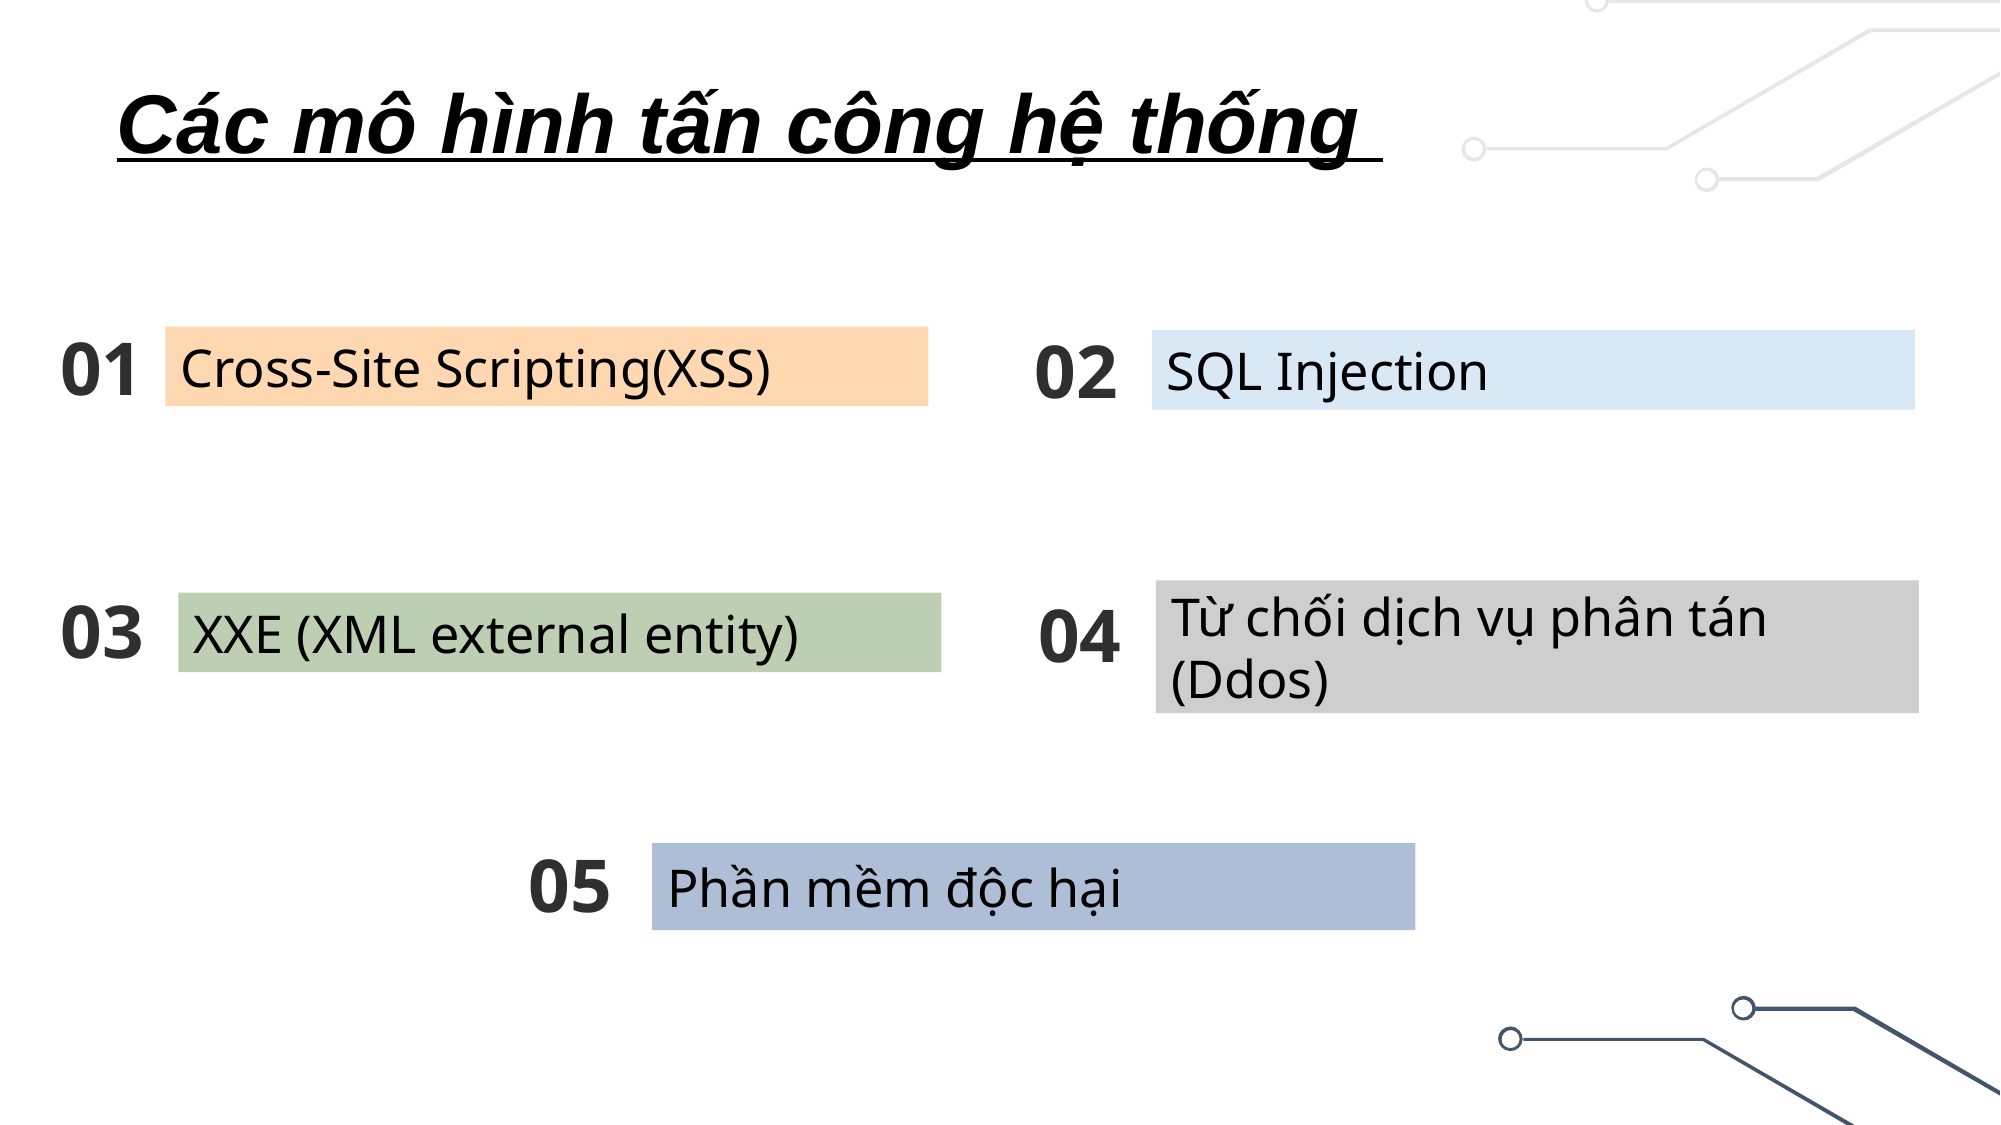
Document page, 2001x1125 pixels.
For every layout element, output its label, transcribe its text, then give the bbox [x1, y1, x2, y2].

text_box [1233, 0, 2000, 193]
text_box 01 [38, 326, 165, 407]
text_box Phần mềm độc hại [652, 843, 1416, 931]
text_box Các mô hình tấn công hệ thống [101, 66, 1233, 161]
text_box 05 [507, 843, 634, 923]
text_box Cross-Site Scripting(XSS) [165, 326, 929, 407]
text_box 02 [1013, 330, 1140, 410]
text_box Từ chối dịch vụ phân tán (Ddos) [1155, 580, 1919, 714]
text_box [1269, 995, 2000, 1125]
text_box XXE (XML external entity) [178, 592, 942, 673]
text_box 03 [39, 590, 166, 670]
text_box 04 [1017, 593, 1144, 673]
text_box SQL Injection [1151, 330, 1915, 410]
